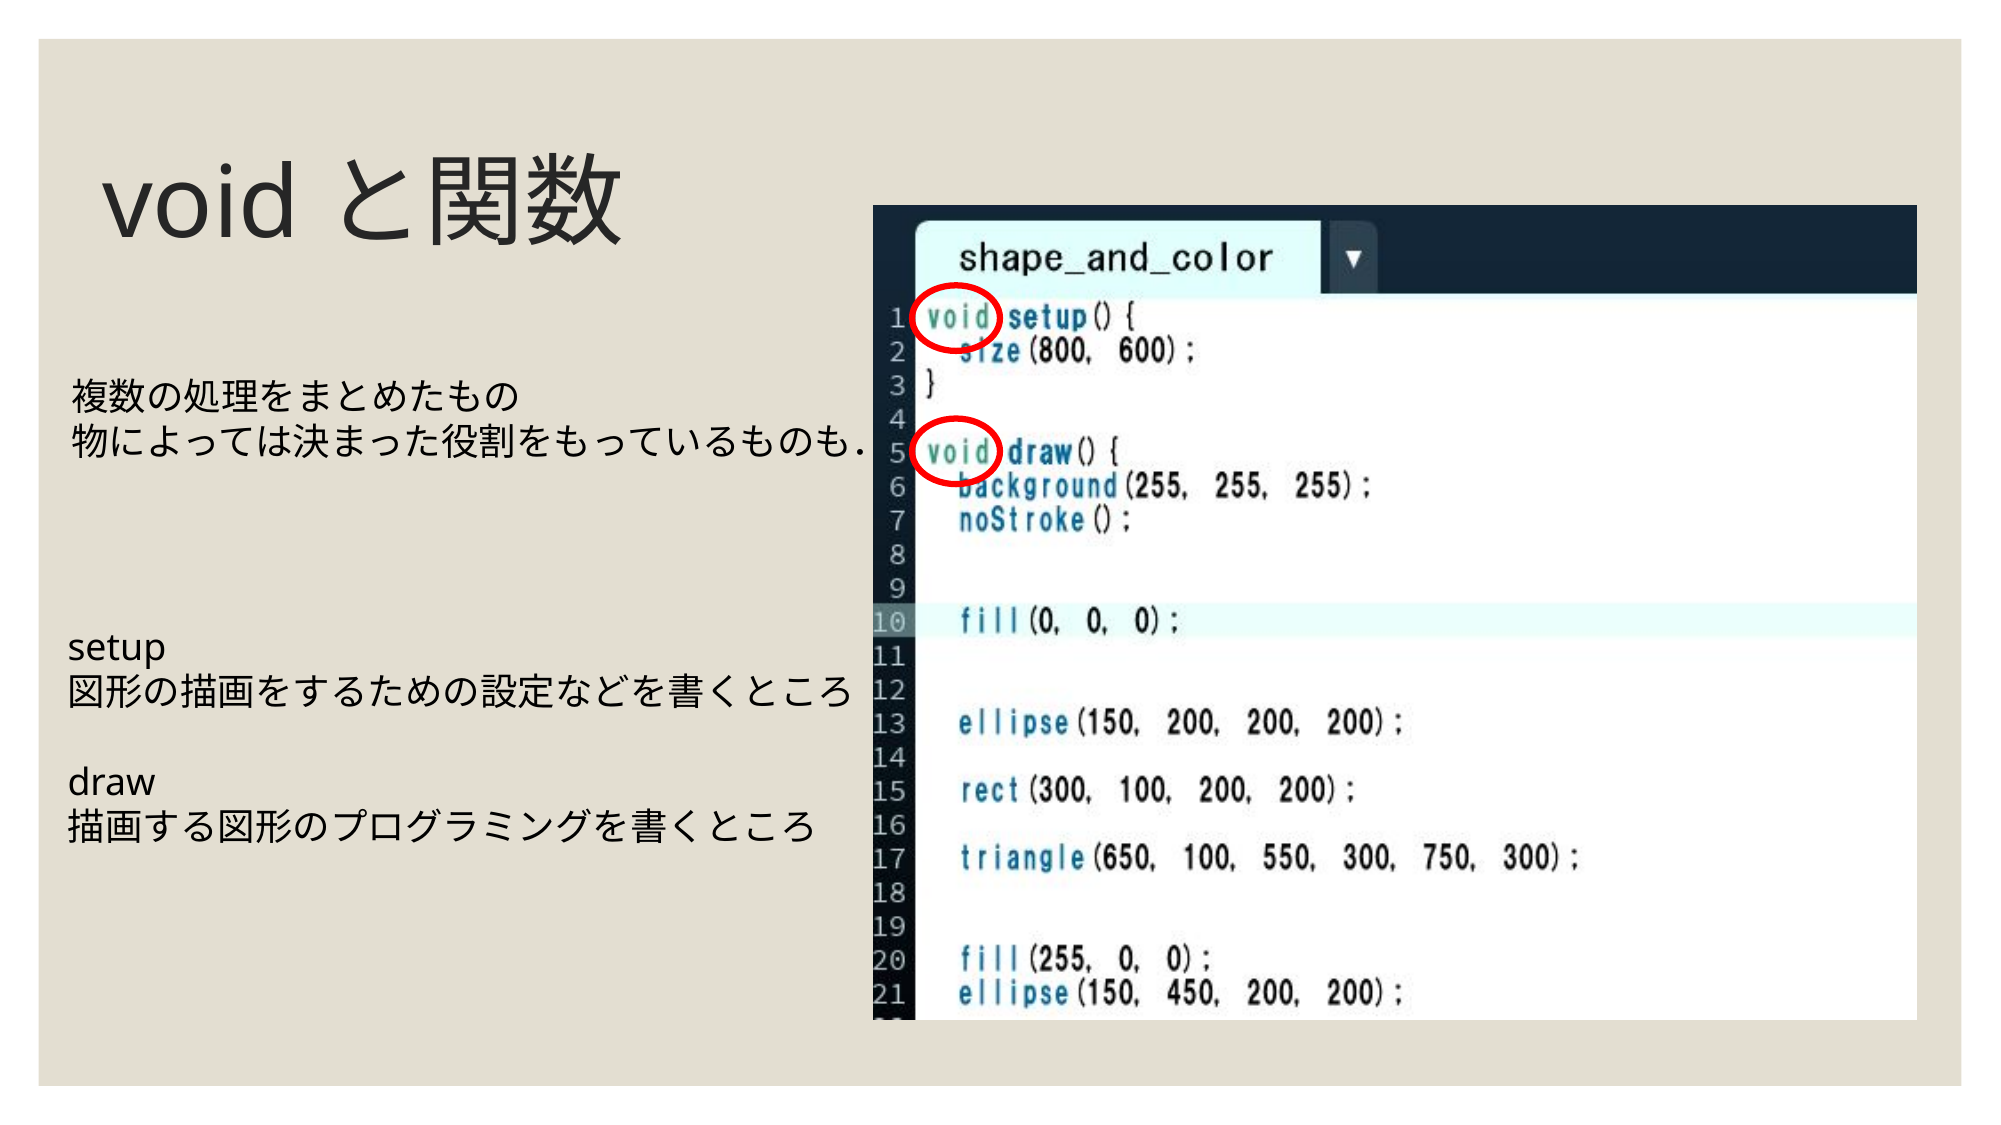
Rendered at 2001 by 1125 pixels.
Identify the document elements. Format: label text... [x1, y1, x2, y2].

text_box 複数の処理をまとめたもの 物によっては決まった役割をもっているものも． [56, 365, 867, 471]
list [873, 205, 1917, 1020]
title voidと関数 [87, 93, 1737, 319]
text_box setup 図形の描画をするための設定などを書くところ draw 描画する図形のプログラミングを書くところ [52, 615, 867, 856]
